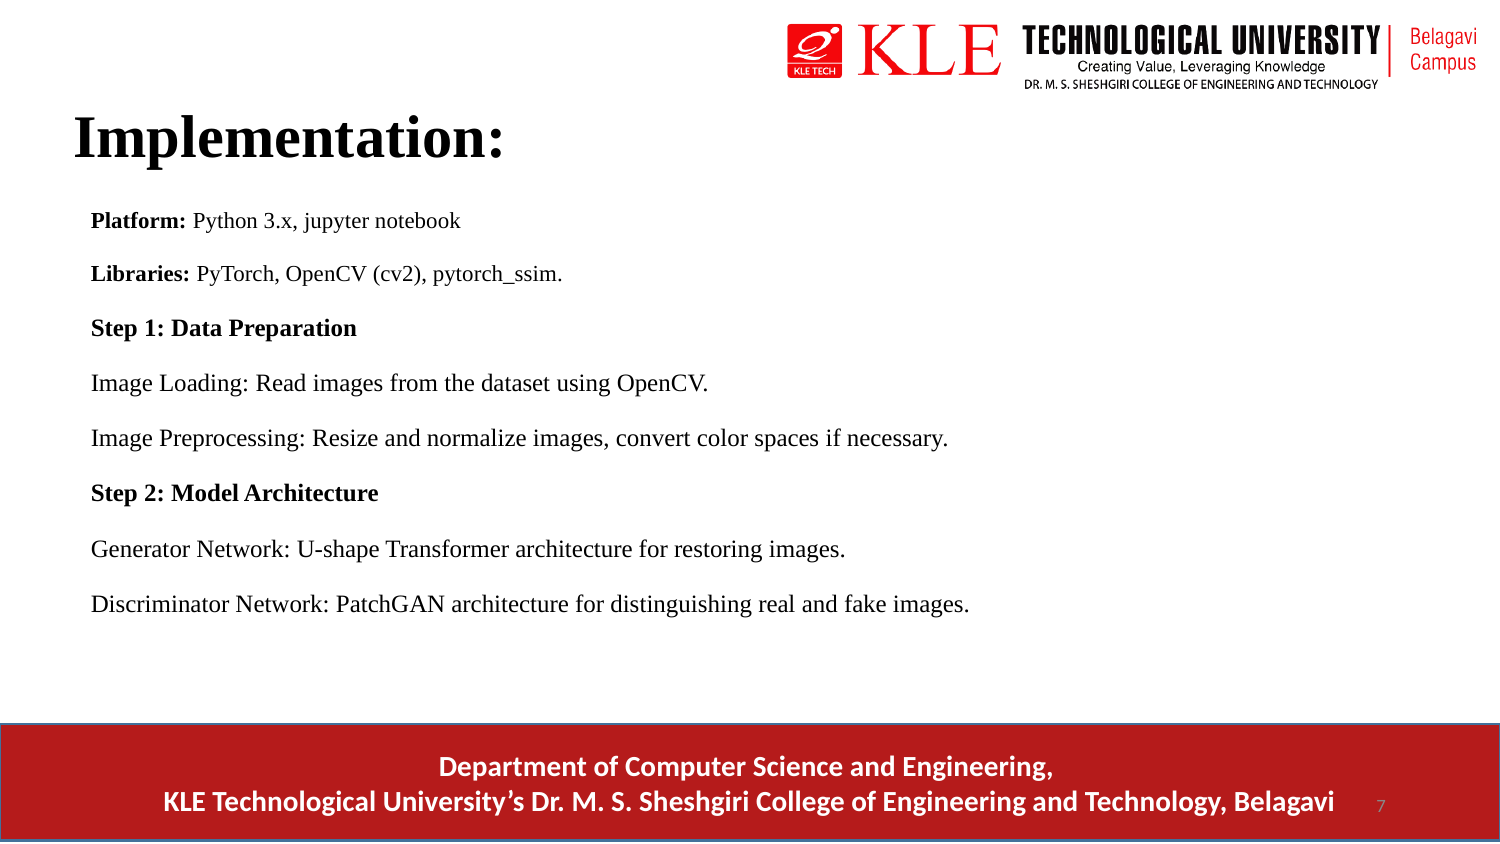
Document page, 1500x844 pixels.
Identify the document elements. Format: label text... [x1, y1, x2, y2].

text_box Implementation: [58, 82, 657, 161]
picture [783, 16, 1486, 96]
slide_number 7 [1059, 782, 1397, 827]
text_box Department of Computer Science and Engineering, KLE Technological University’s Dr. M. S. Sheshgiri College of Engineering and Technology, Belagavi [0, 723, 1500, 841]
text_box Platform: Python 3.x, jupyter notebook Libraries: PyTorch, OpenCV (cv2), pytorch_ssim. Step 1: Data Preparation Image Loading: Read images from the dataset using OpenCV. Image Preprocessing: Resize and normalize images, convert color spaces if necessary. Step 2: Model Architecture Generator Network: U-shape Transformer architecture for restoring images. Discriminator Network: PatchGAN architecture for distinguishing real and fake images. [58, 186, 1470, 710]
